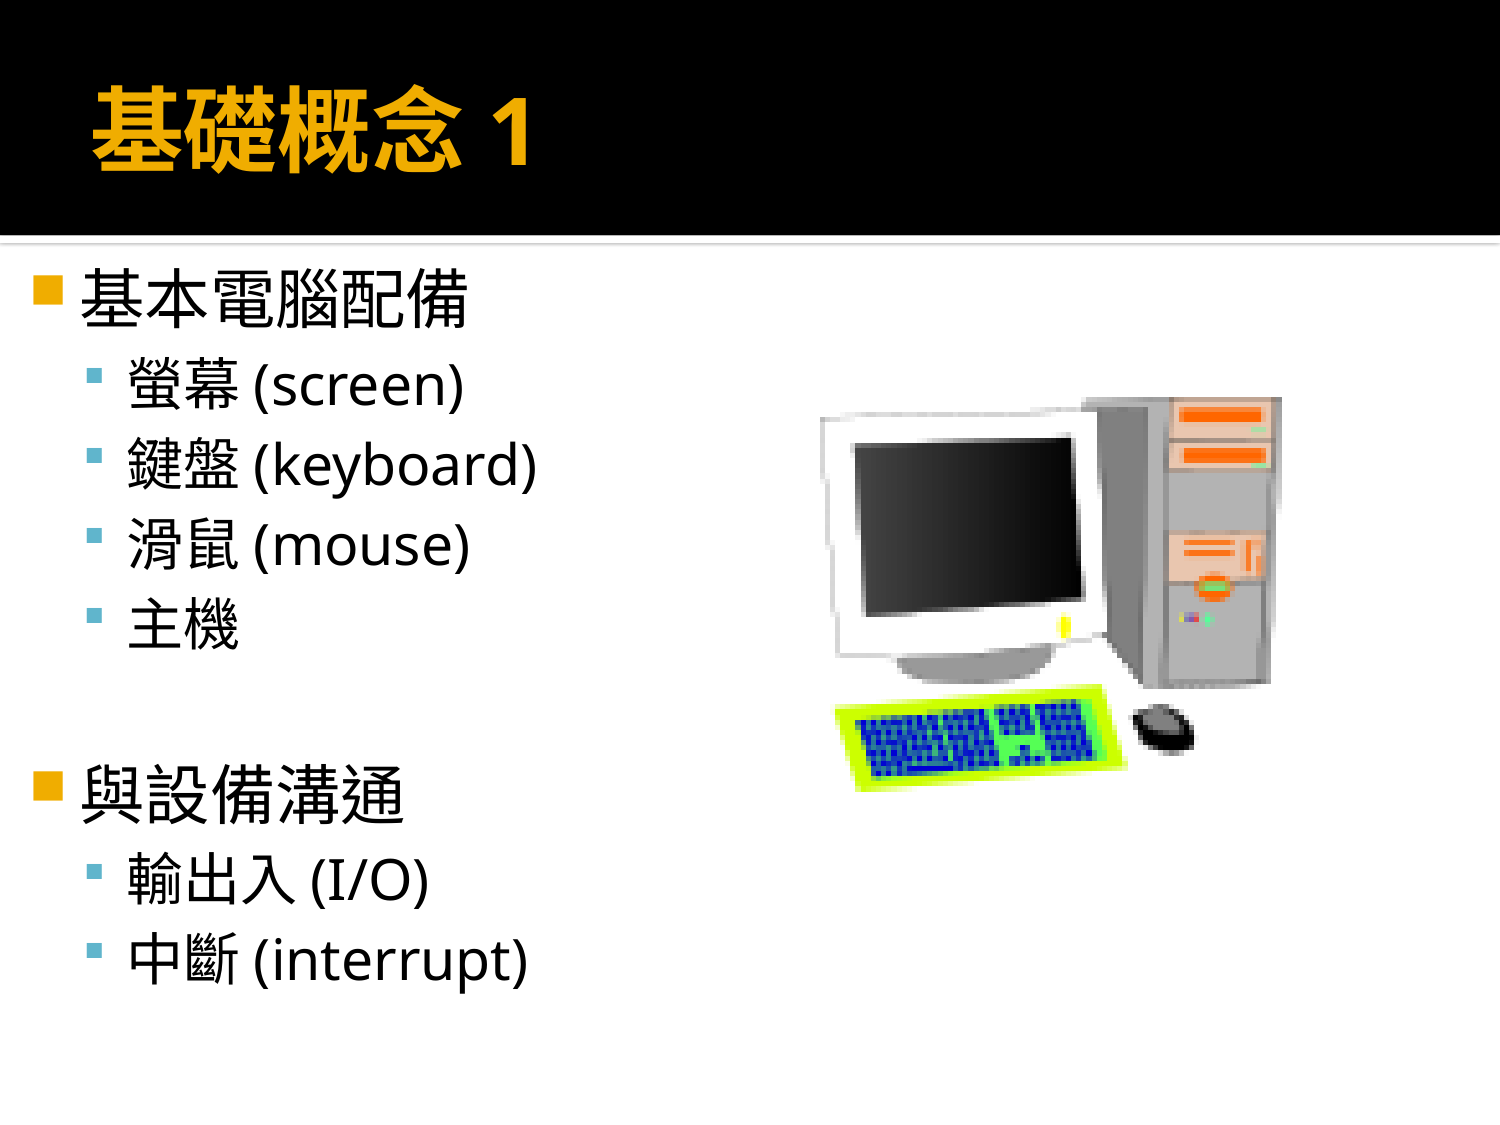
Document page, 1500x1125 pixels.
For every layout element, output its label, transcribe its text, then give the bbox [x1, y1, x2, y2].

picture [820, 397, 1282, 792]
list 基本電腦配備 螢幕(screen) 鍵盤(keyboard) 滑鼠(mouse) 主機 與設備溝通 輸出入(I/O) 中斷(interrupt) [0, 243, 1350, 1003]
title 基礎概念1 [75, 25, 1425, 231]
